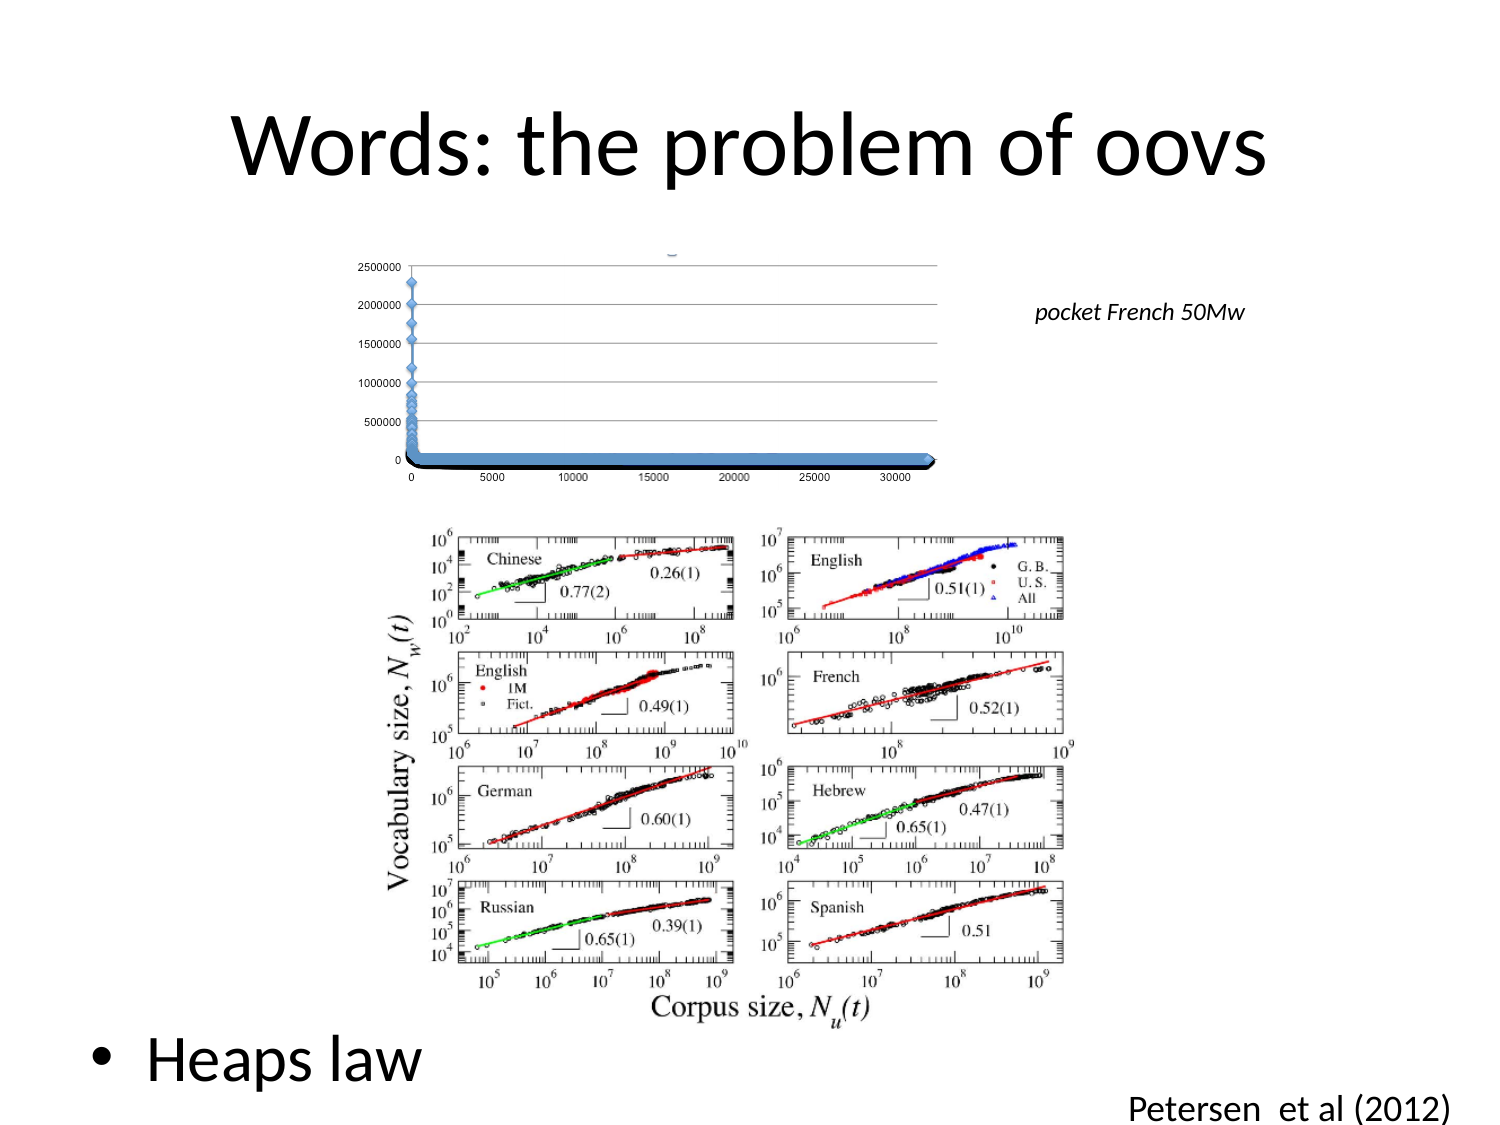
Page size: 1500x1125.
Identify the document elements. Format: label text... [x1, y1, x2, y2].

picture [362, 516, 1109, 1038]
picture [349, 252, 938, 490]
text_box pocket French 50Mw [1027, 287, 1253, 333]
text_box Petersen et al (2012) [1113, 1076, 1467, 1125]
list Heaps law [75, 1007, 1425, 1125]
title Words: the problem of oovs [75, 45, 1425, 233]
